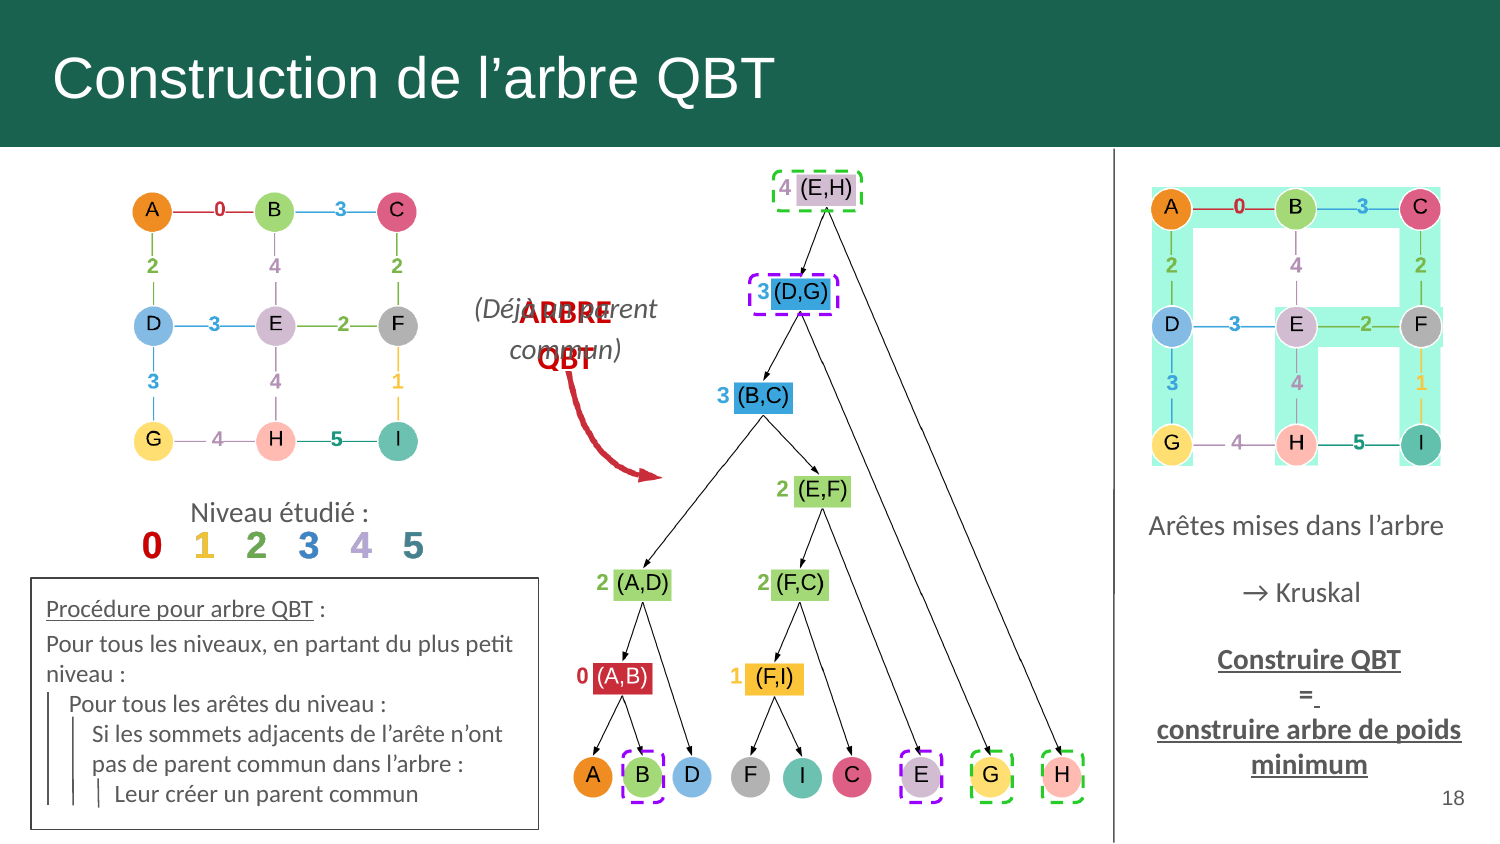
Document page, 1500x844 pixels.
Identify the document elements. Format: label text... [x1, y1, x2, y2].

text_box 0 1 2 3 4 5 [126, 507, 444, 566]
list → Kruskal [1130, 553, 1499, 611]
slide_number ‹#› [1389, 764, 1480, 830]
picture [98, 158, 455, 499]
picture [515, 130, 1478, 844]
list Arêtes mises dans l’arbre [1133, 507, 1460, 551]
text_box Procédure pour arbre QBT : i Pour tous les niveaux, en partant du plus petit niveau : Pour tous les arêtes du niveau : Si les sommets adjacents de l’arête n’ont pas de parent commun dans l’arbre : Leur créer un parent commun [31, 578, 509, 830]
text_box [0, 0, 1500, 147]
title Construction de l’arbre QBT [37, 24, 1436, 119]
list (Déjà un parent commun) [459, 269, 509, 381]
text_box Construire QBT = construire arbre de poids minimum [1130, 625, 1500, 739]
